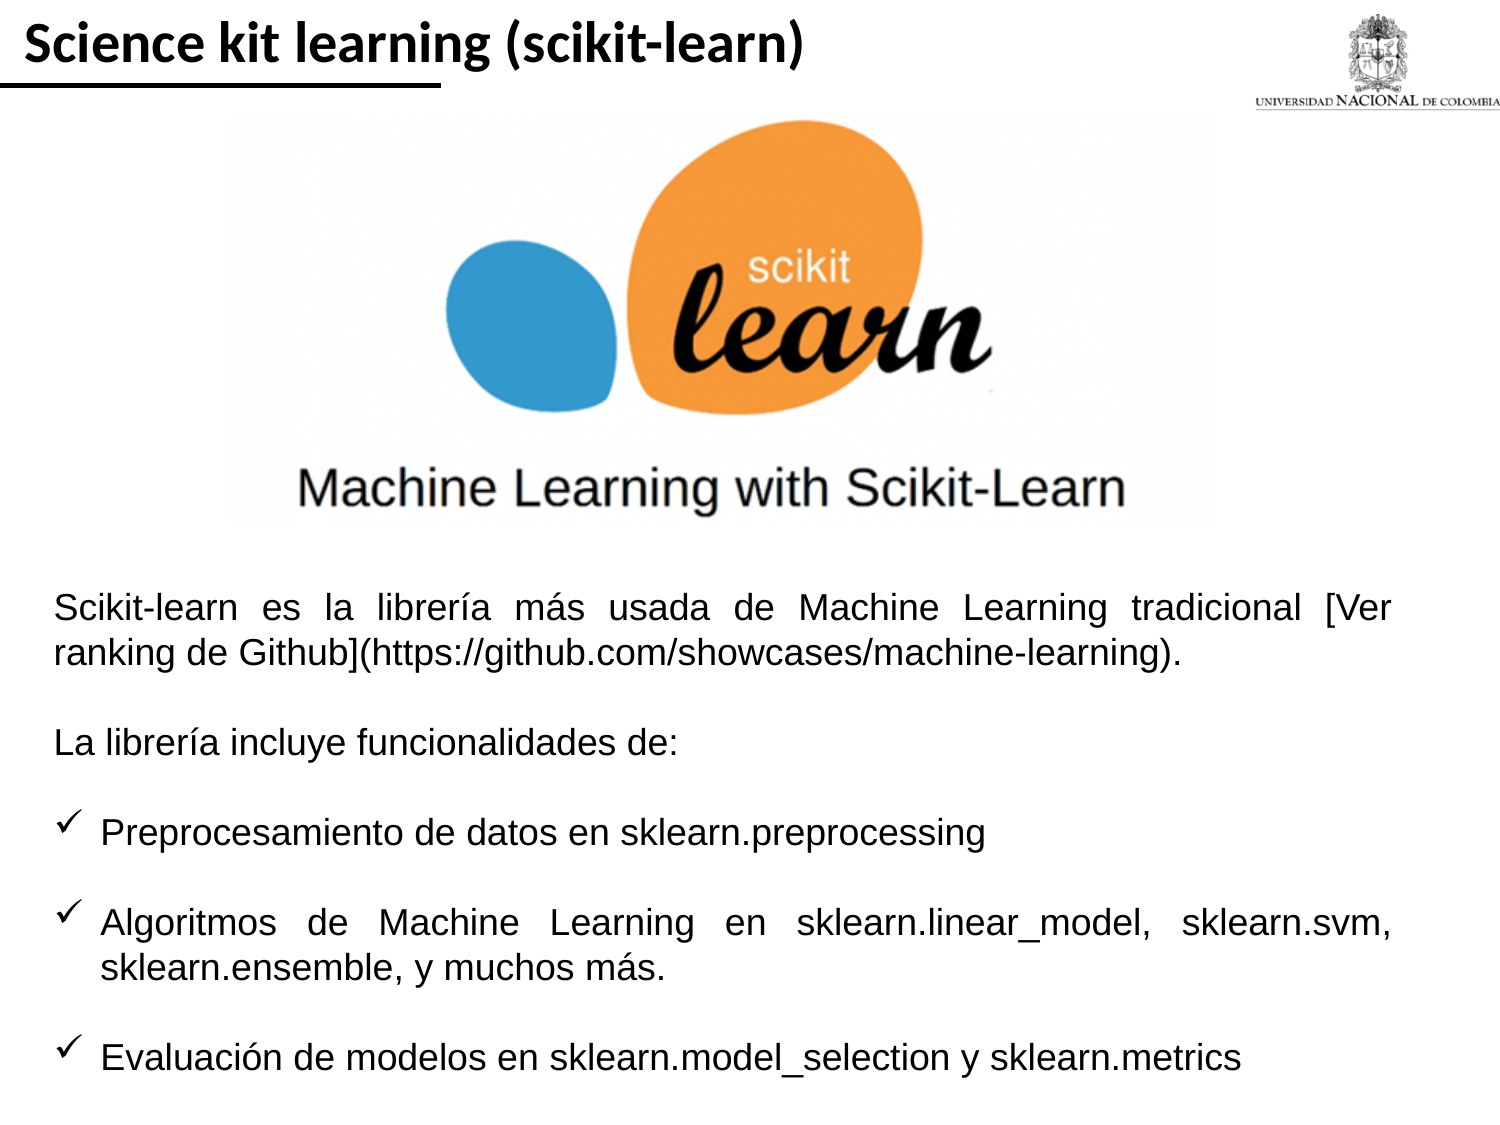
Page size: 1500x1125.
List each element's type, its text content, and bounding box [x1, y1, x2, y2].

picture [1255, 14, 1500, 113]
text_box Science kit learning (scikit-learn) [9, 0, 924, 83]
picture [231, 116, 1215, 522]
text_box Scikit-learn es la librería más usada de Machine Learning tradicional [Ver ranking de Github](https://github.com/showcases/machine-learning). La librería incluye funcionalidades de: Preprocesamiento de datos en sklearn.preprocessing Algoritmos de Machine Learning en sklearn.linear_model, sklearn.svm, sklearn.ensemble, y muchos más. Evaluación de modelos en sklearn.model_selection y sklearn.metrics [38, 582, 1408, 1123]
